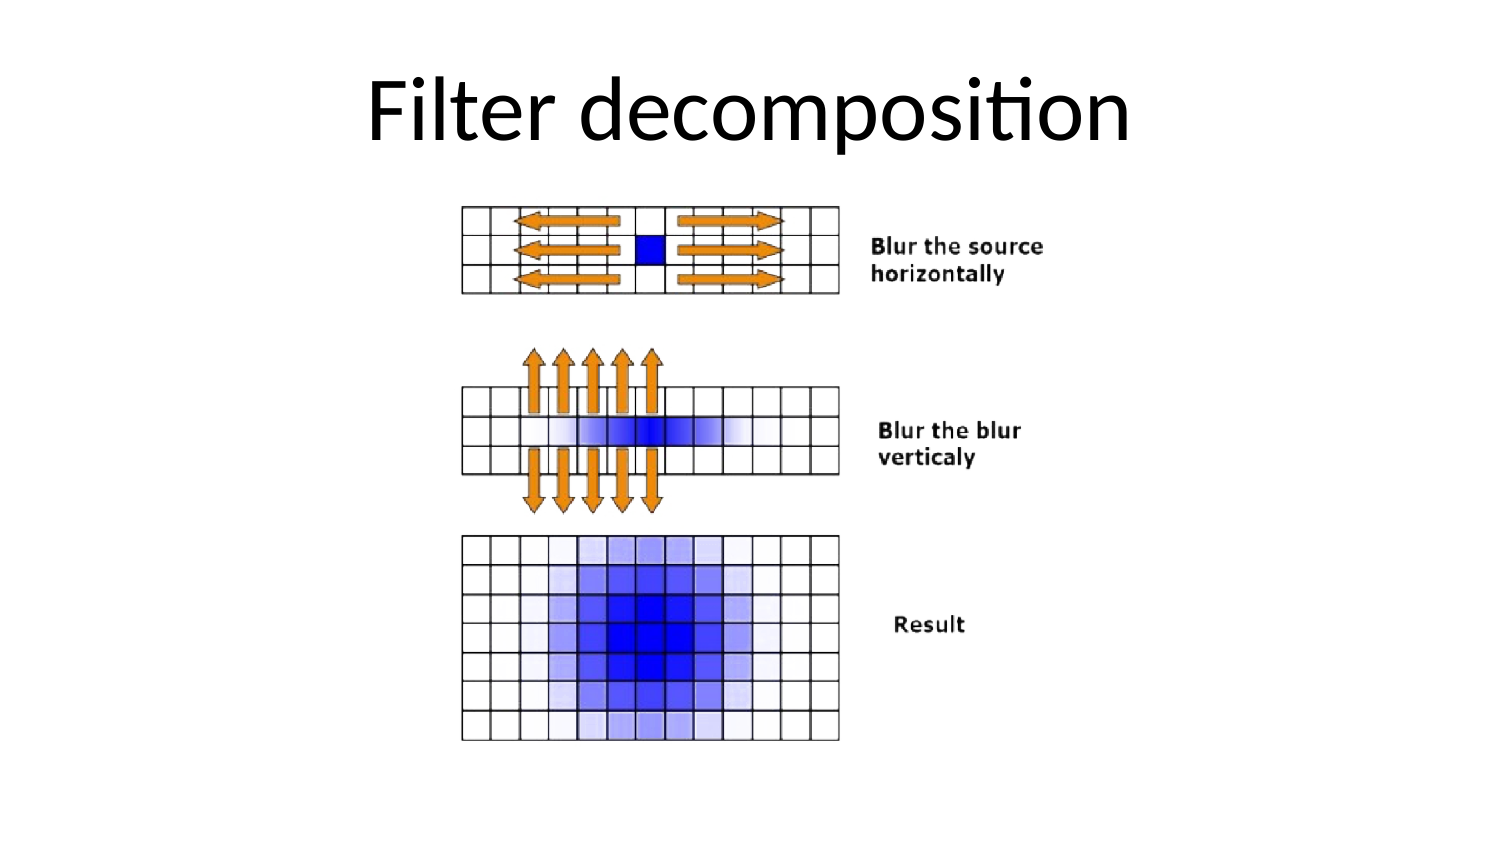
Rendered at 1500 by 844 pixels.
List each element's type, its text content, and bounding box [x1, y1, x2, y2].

title Filter decomposition [75, 33, 1425, 175]
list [450, 196, 1050, 754]
